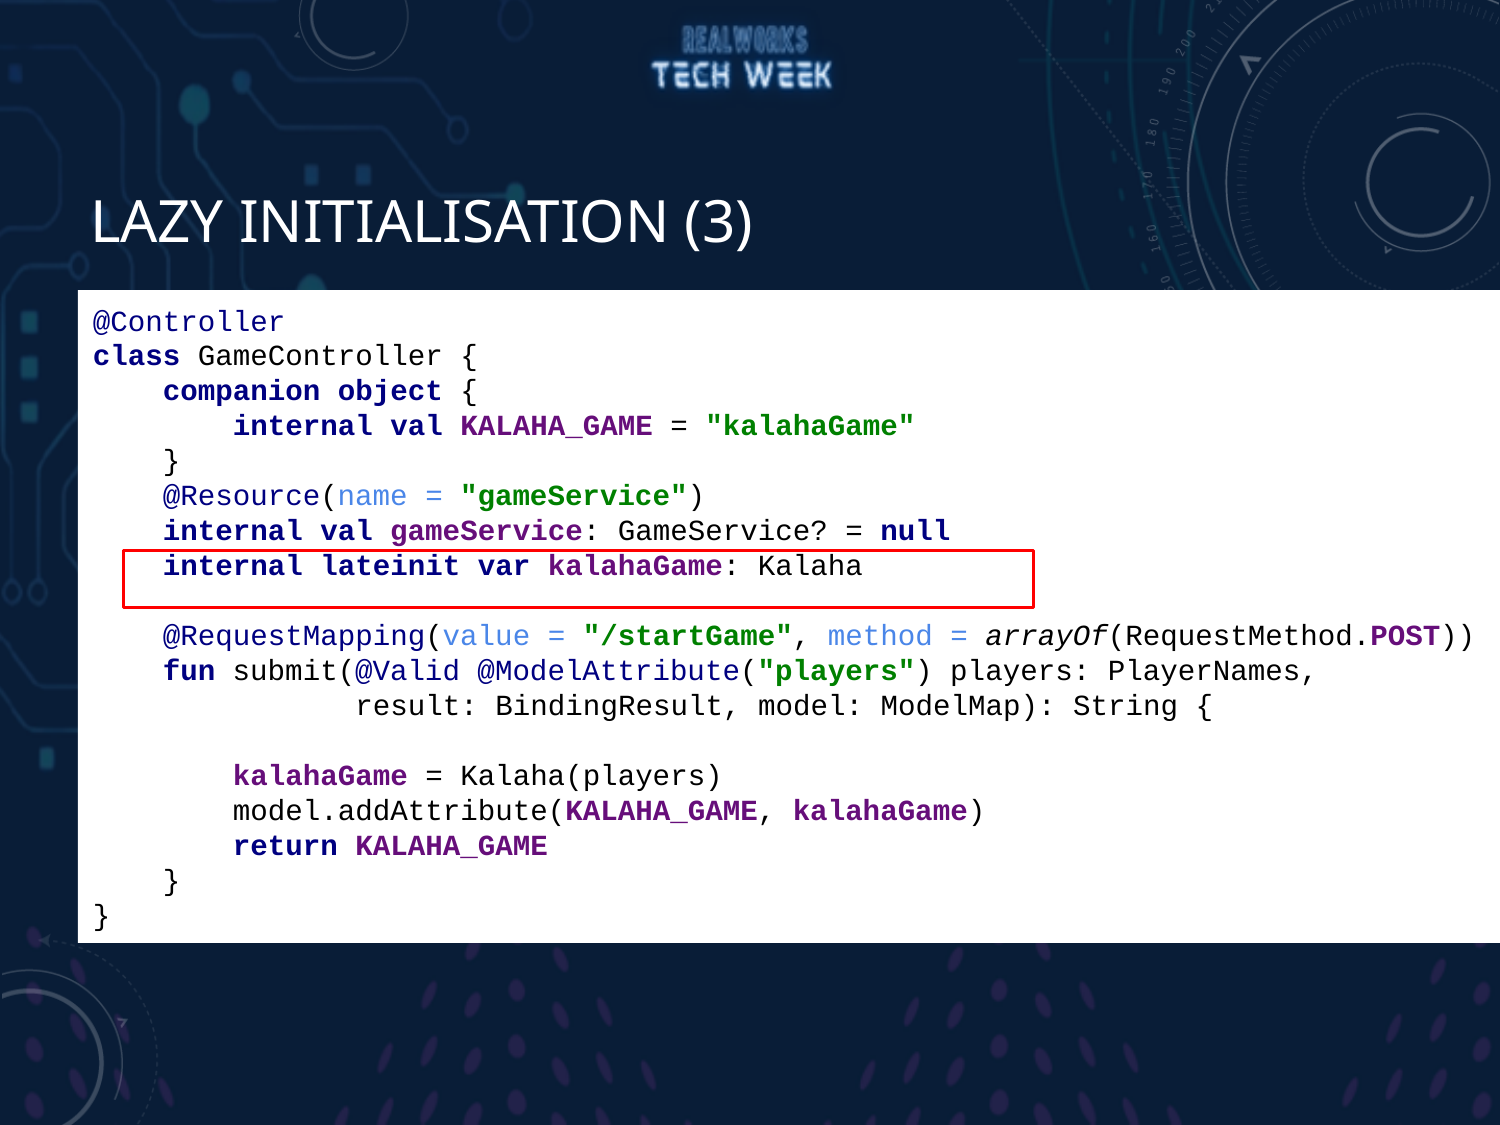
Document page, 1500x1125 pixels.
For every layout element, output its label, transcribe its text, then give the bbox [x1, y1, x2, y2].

text_box [123, 550, 1034, 608]
picture [0, 0, 1500, 1125]
list @Controller class GameController { companion object { internal val KALAHA_GAME = "kalahaGame" } @Resource(name = "gameService") internal val gameService: GameService? = null internal lateinit var kalahaGame: Kalaha @RequestMapping(value = "/startGame", method = arrayOf(RequestMethod.POST)) fun submit(@Valid @ModelAttribute("players") players: PlayerNames, result: BindingResult, model: ModelMap): String { kalahaGame = Kalaha(players) model.addAttribute(KALAHA_GAME, kalahaGame) return KALAHA_GAME } } [77, 290, 1500, 943]
title Lazy Initialisation (3) [75, 99, 1350, 339]
